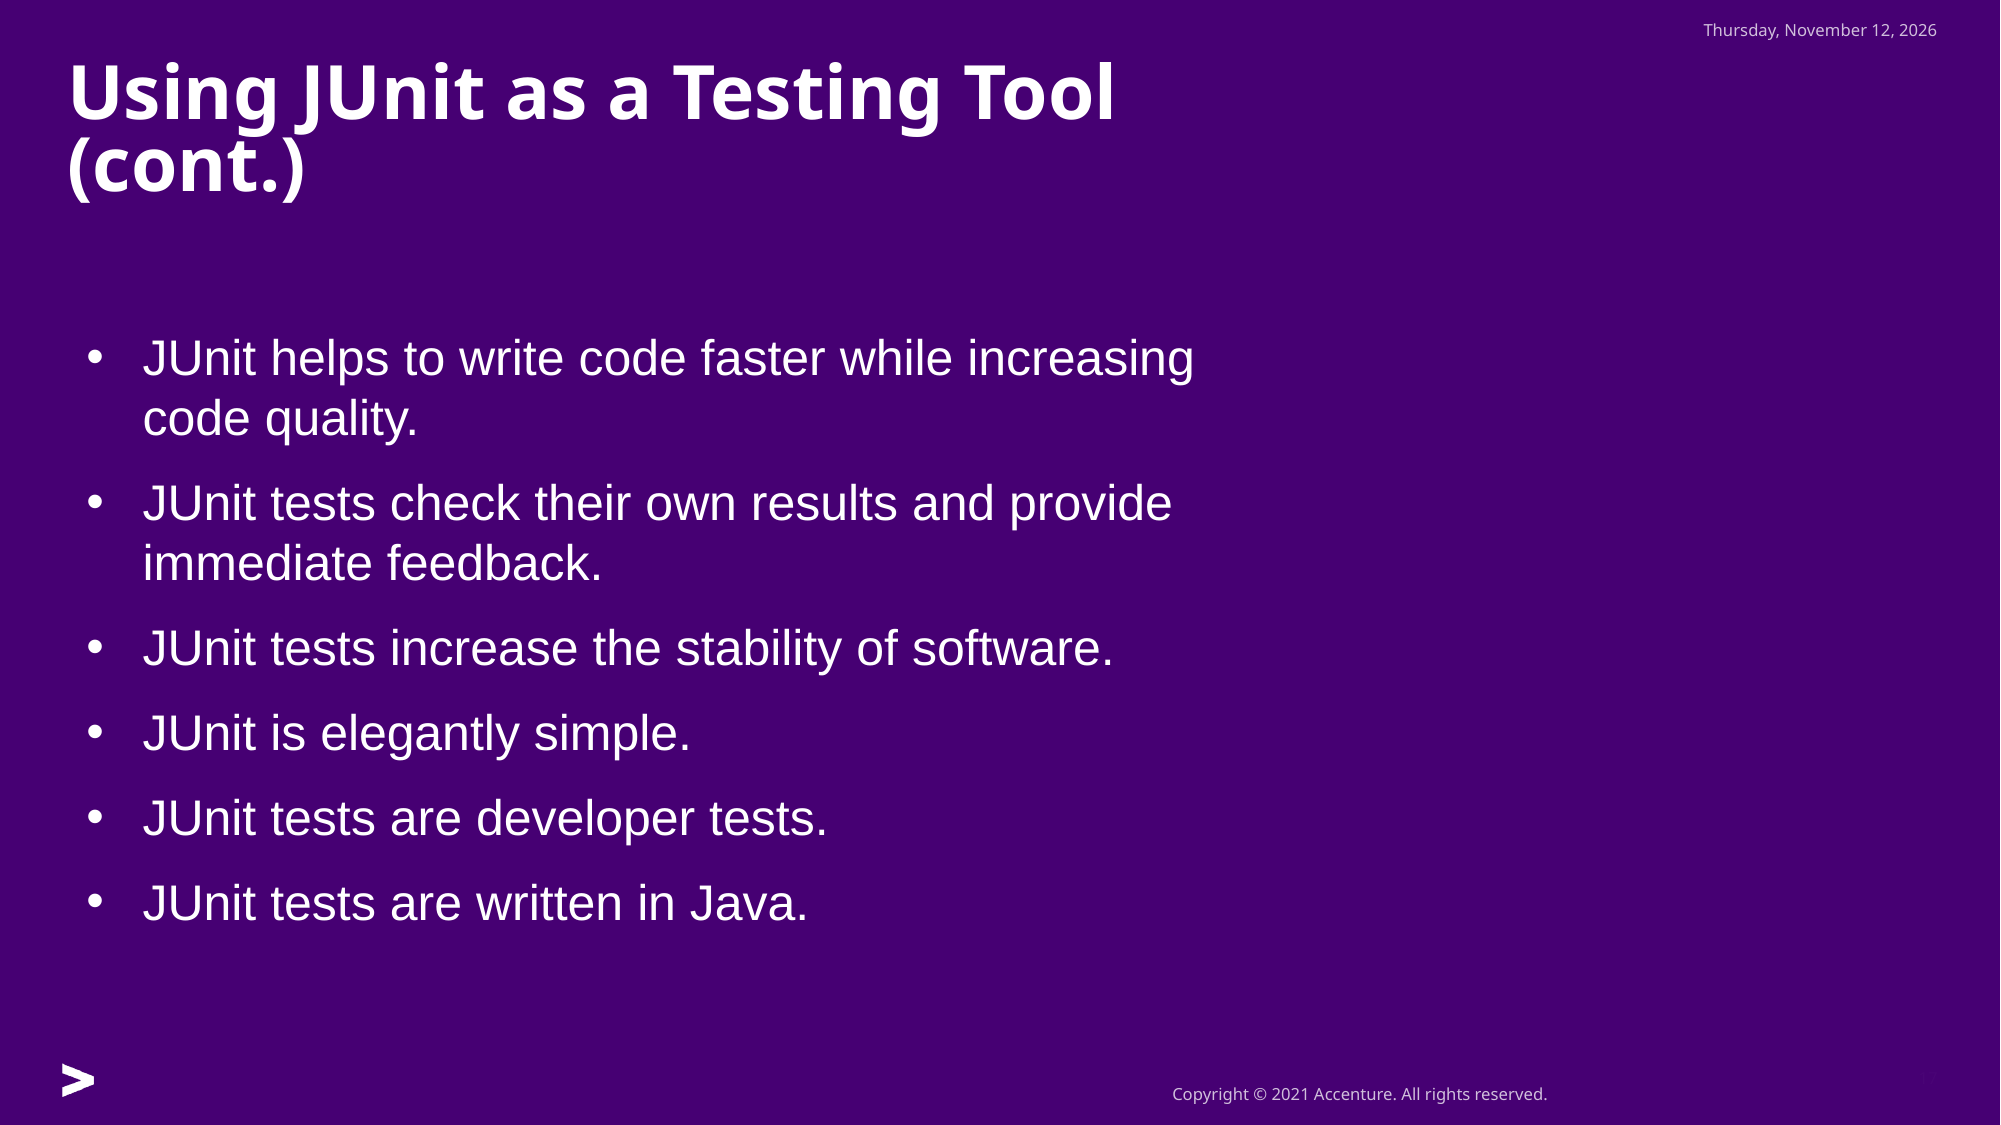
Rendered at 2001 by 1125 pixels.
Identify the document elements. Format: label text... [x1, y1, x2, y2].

text_box JUnit helps to write code faster while increasing code quality. JUnit tests check their own results and provide immediate feedback. JUnit tests increase the stability of software. JUnit is elegantly simple. JUnit tests are developer tests. JUnit tests are written in Java. [71, 318, 1320, 993]
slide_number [1605, 0, 1938, 63]
picture [62, 1063, 94, 1097]
text_box Using JUnit as a Testing Tool (cont.) [67, 61, 1316, 226]
text_box 17 [1496, 1057, 1947, 1117]
